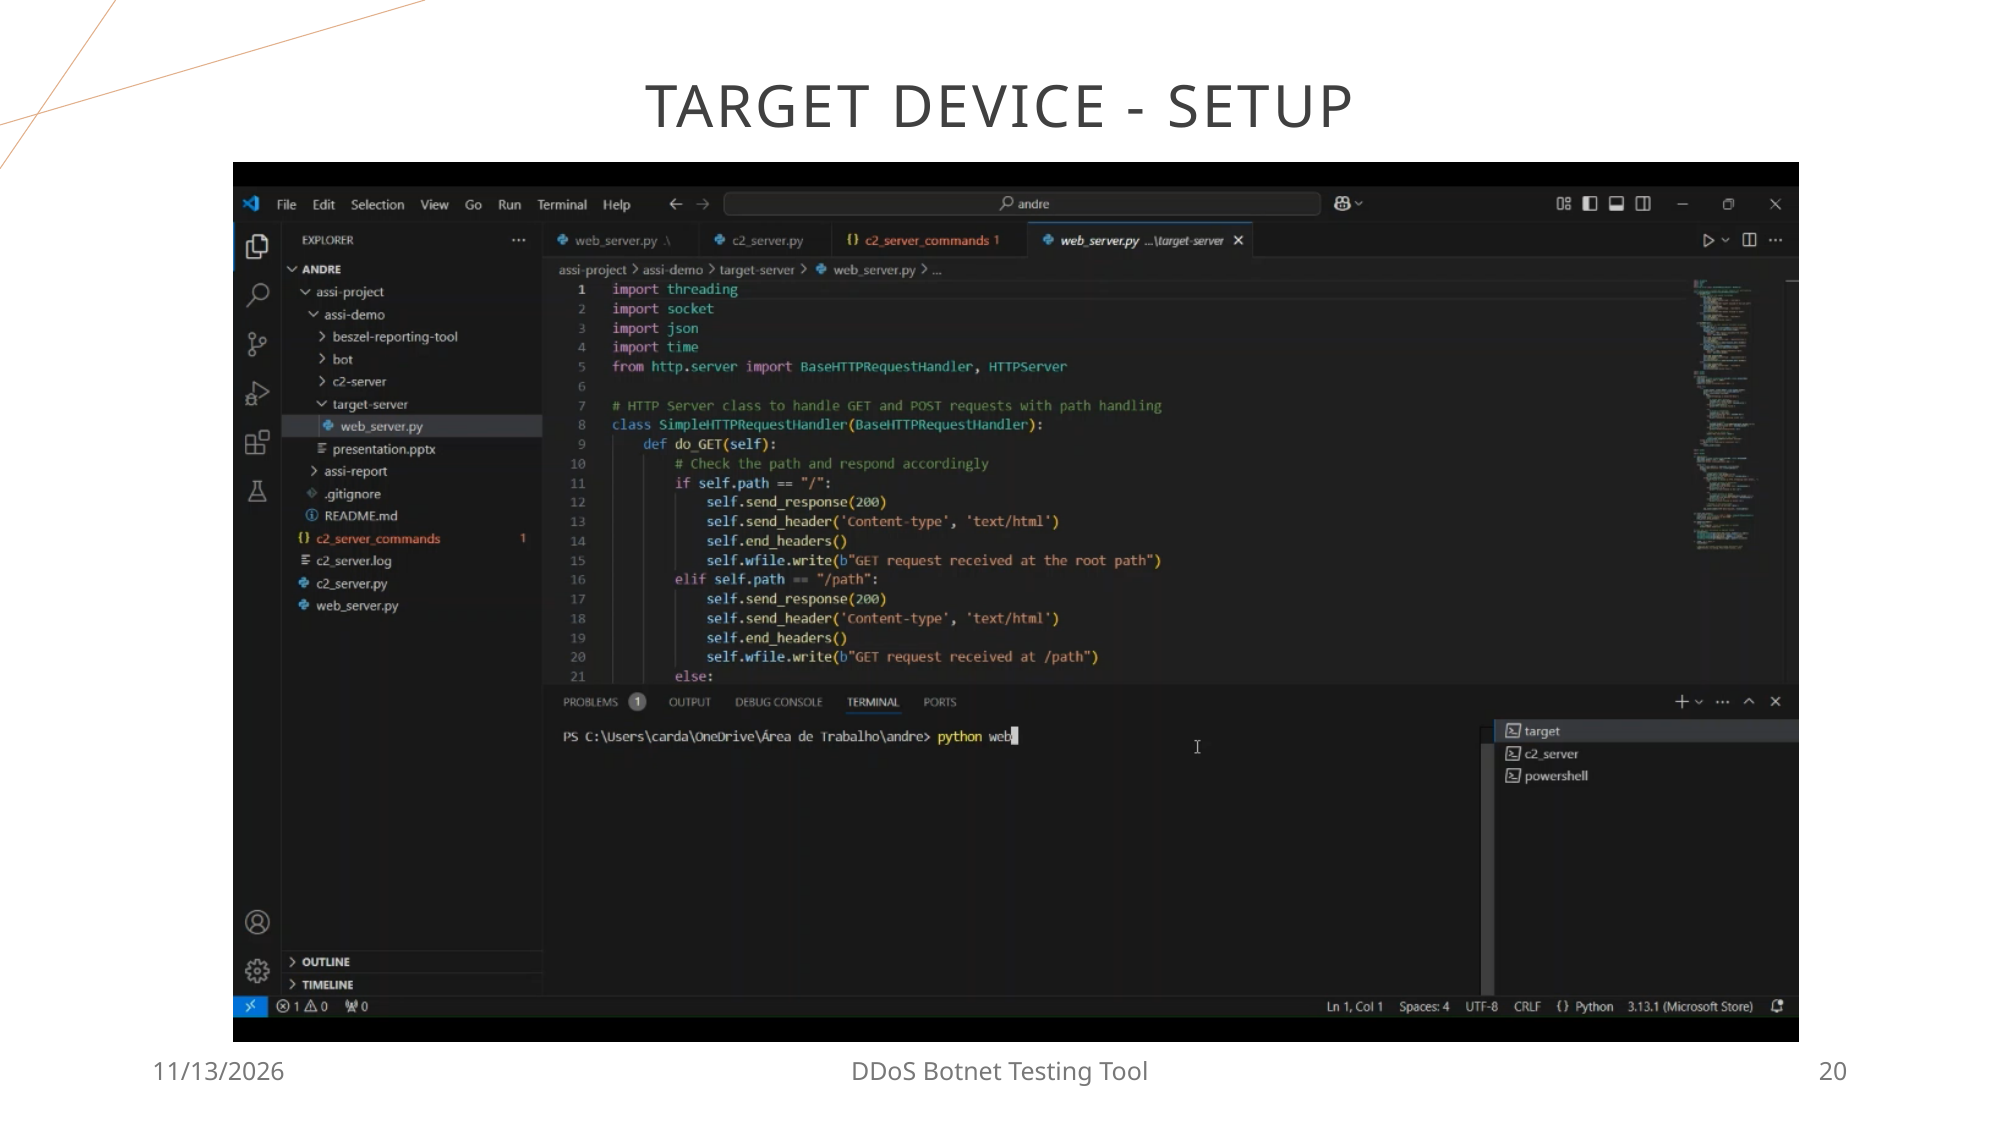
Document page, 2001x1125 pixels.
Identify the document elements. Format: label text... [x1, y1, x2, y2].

slide_number 10-Jan-25 [137, 1042, 588, 1103]
footer DDoS Botnet Testing Tool [662, 1043, 1338, 1103]
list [232, 161, 1799, 1043]
slide_number 20 [1412, 1042, 1863, 1103]
title Target Device - Setup [137, 0, 1863, 218]
